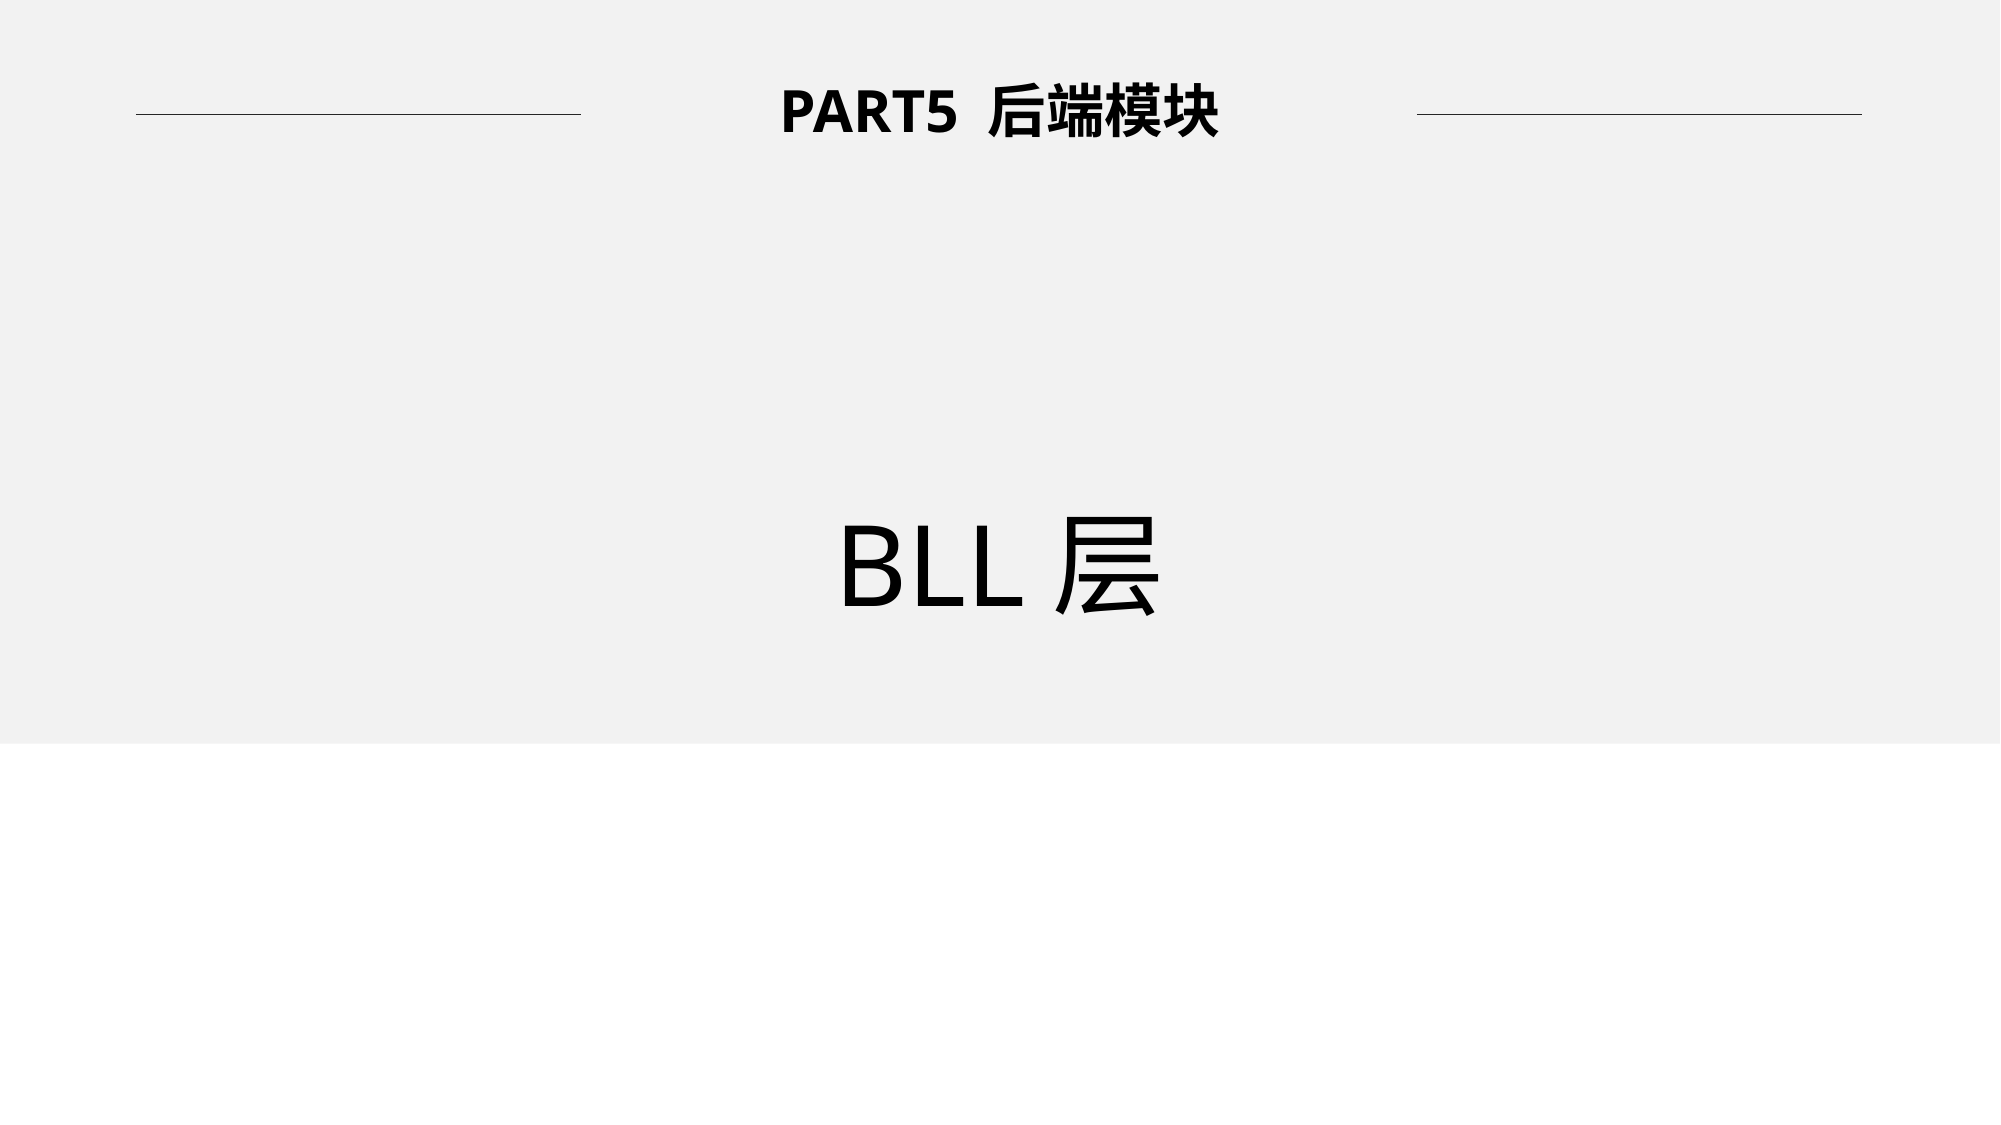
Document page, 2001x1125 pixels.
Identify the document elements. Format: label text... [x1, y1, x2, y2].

list PART5 后端模块 [629, 43, 1371, 185]
text_box BLL层 [819, 486, 1181, 637]
